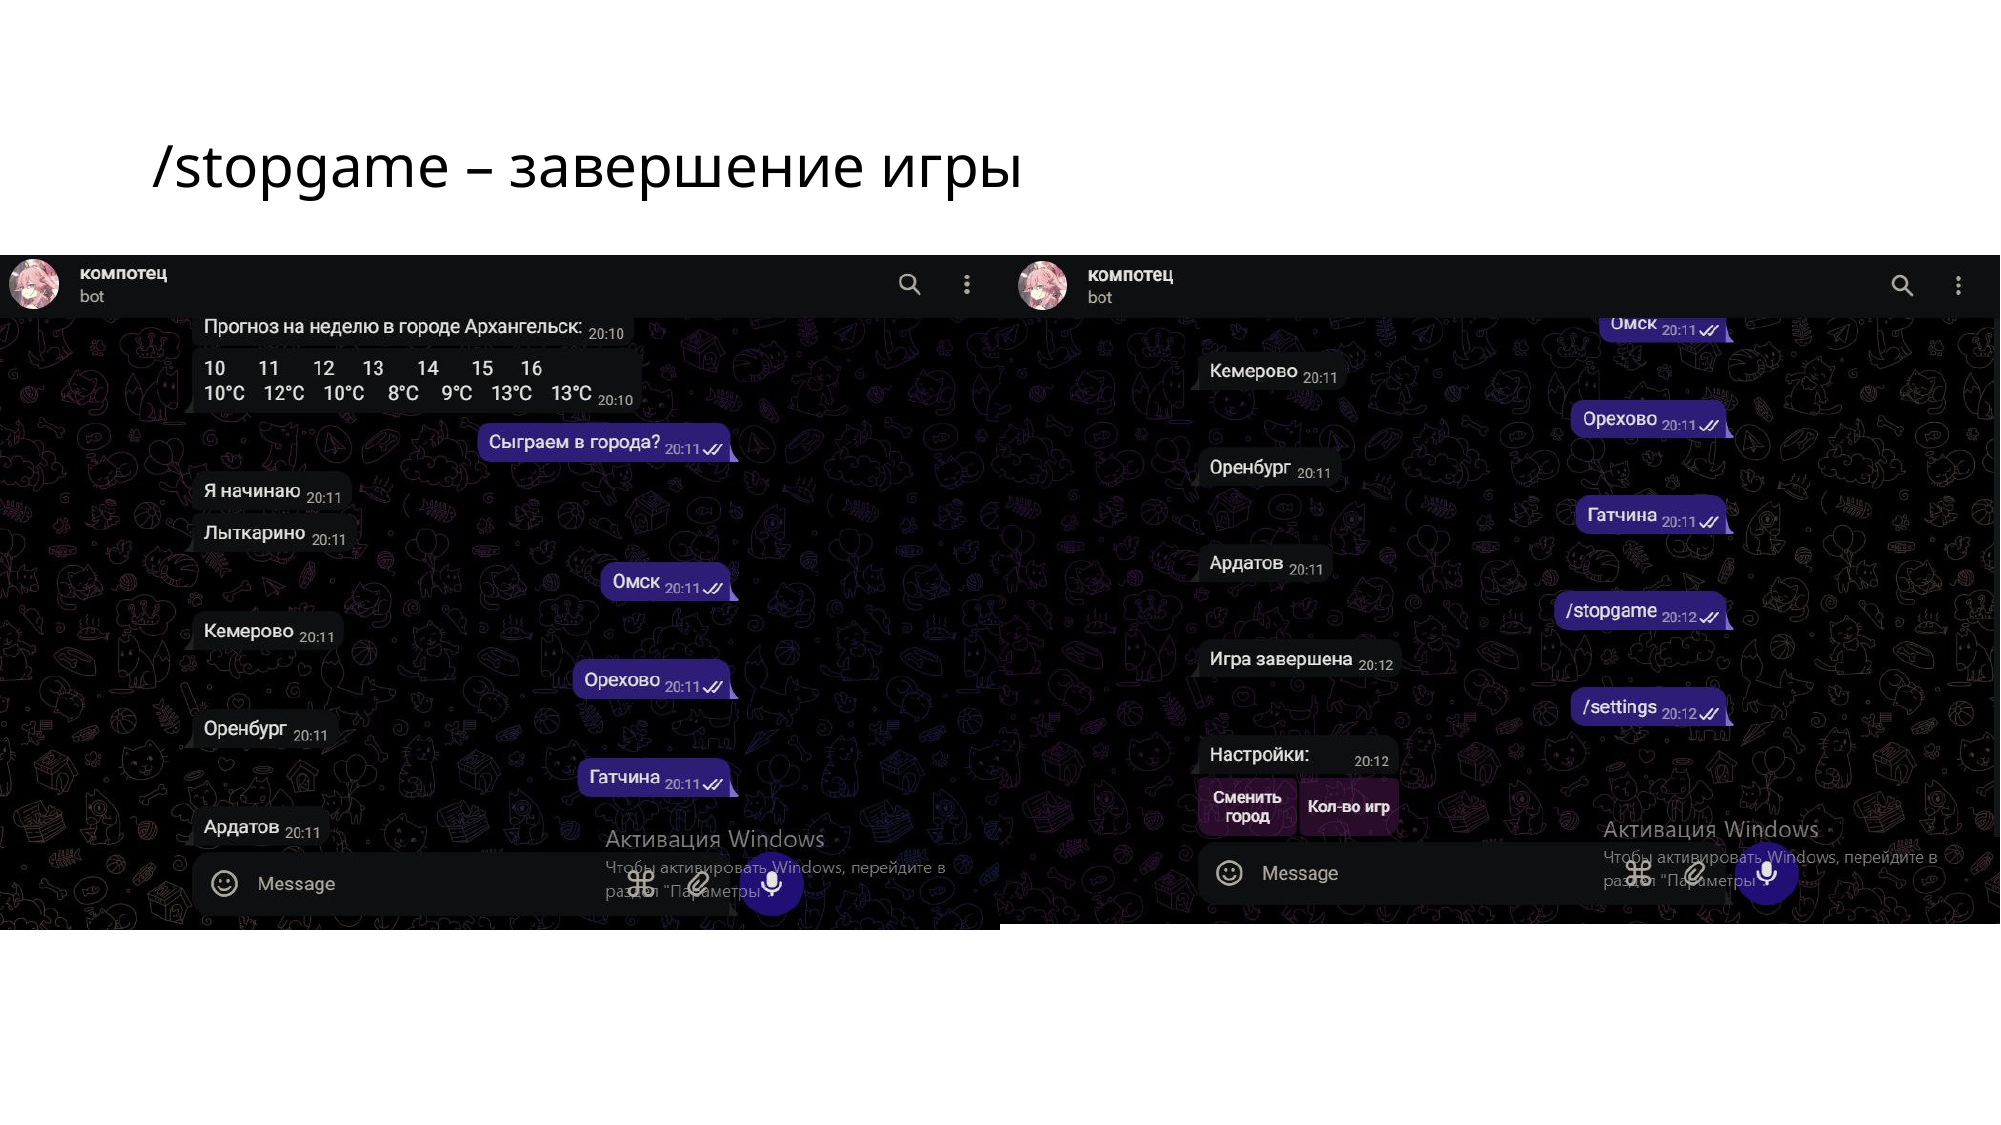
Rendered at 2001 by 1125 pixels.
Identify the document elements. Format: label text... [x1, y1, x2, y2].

picture [999, 255, 2000, 924]
title /stopgame – завершение игры [137, 59, 1863, 255]
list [0, 255, 1000, 930]
